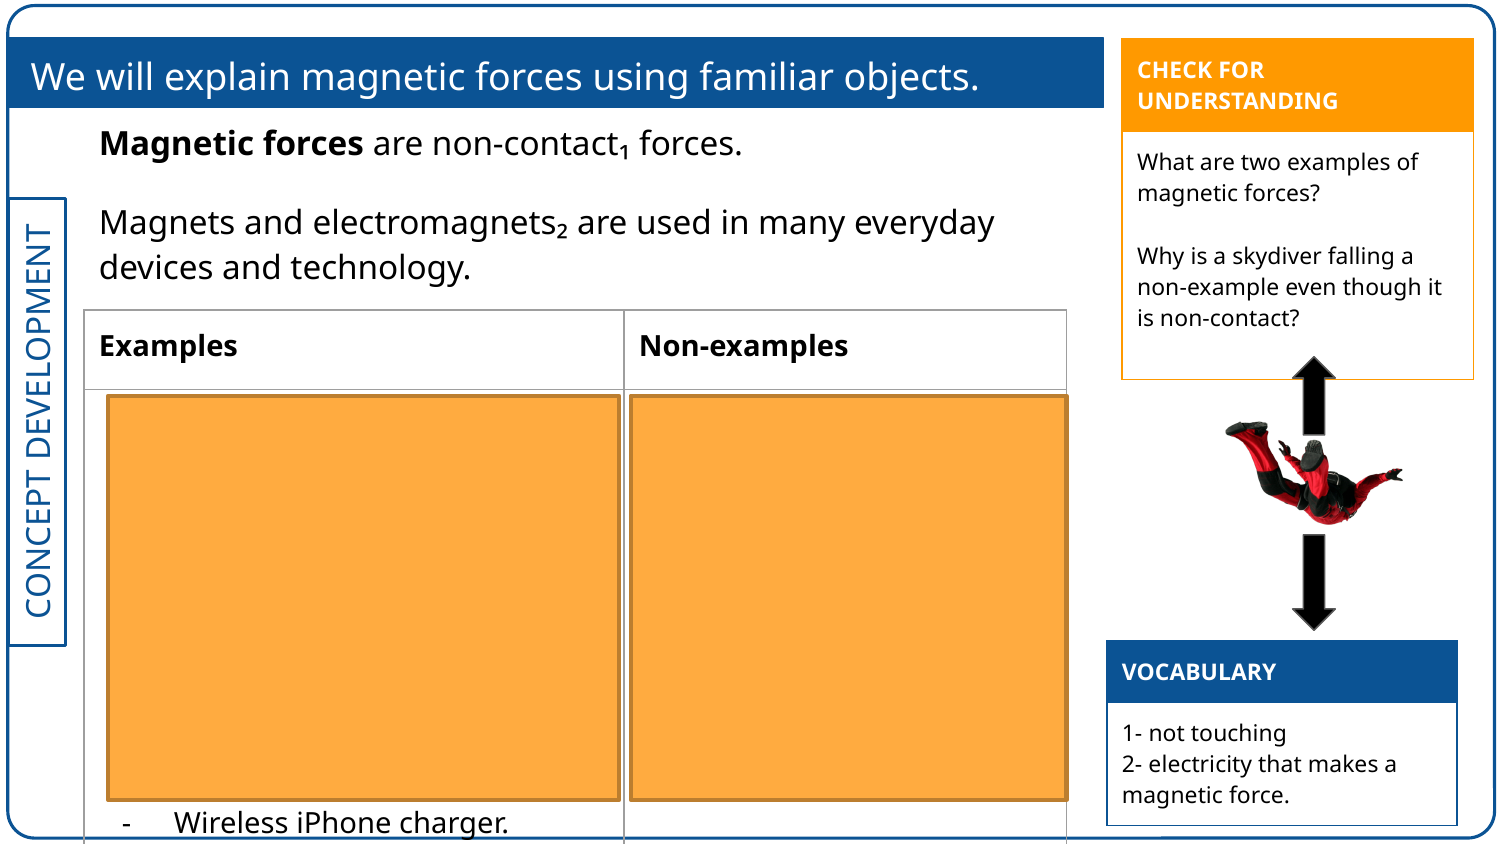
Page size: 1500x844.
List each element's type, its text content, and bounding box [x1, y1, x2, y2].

table_cell Compass needle points to Earth’s magnetic north. Train tracks- magnetic force technology makes trains float on tracks made of magnets. Credit Cards store information on a magnetic strip. Wireless iPhone charger. [85, 390, 623, 844]
table_cell 1- not touching 2- electricity that makes a magnetic force. [1108, 703, 1456, 825]
list Magnetic forces are non-contact₁ forces. Magnets and electromagnets₂ are used in many everyday devices and technology. [83, 100, 1097, 768]
picture [1225, 421, 1403, 525]
table_header VOCABULARY [1108, 641, 1456, 701]
table_header CHECK FOR UNDERSTANDING [1123, 39, 1473, 130]
text_box [1292, 356, 1336, 420]
table_header Non-examples [625, 311, 1066, 389]
text_box [106, 394, 621, 802]
table_cell What are two examples of magnetic forces? Why is a skydiver falling a non-example even though it is non-contact? [1123, 132, 1473, 379]
table_cell -High five between students. -Pulling open a door. Sliding a wooden block across a desk. -Skydiver jumping from a plane. [625, 390, 1066, 844]
table_header Examples [85, 311, 623, 389]
subtitle We will explain magnetic forces using familiar objects. [15, 43, 1097, 101]
text_box [629, 394, 1069, 802]
text_box [1292, 534, 1336, 631]
